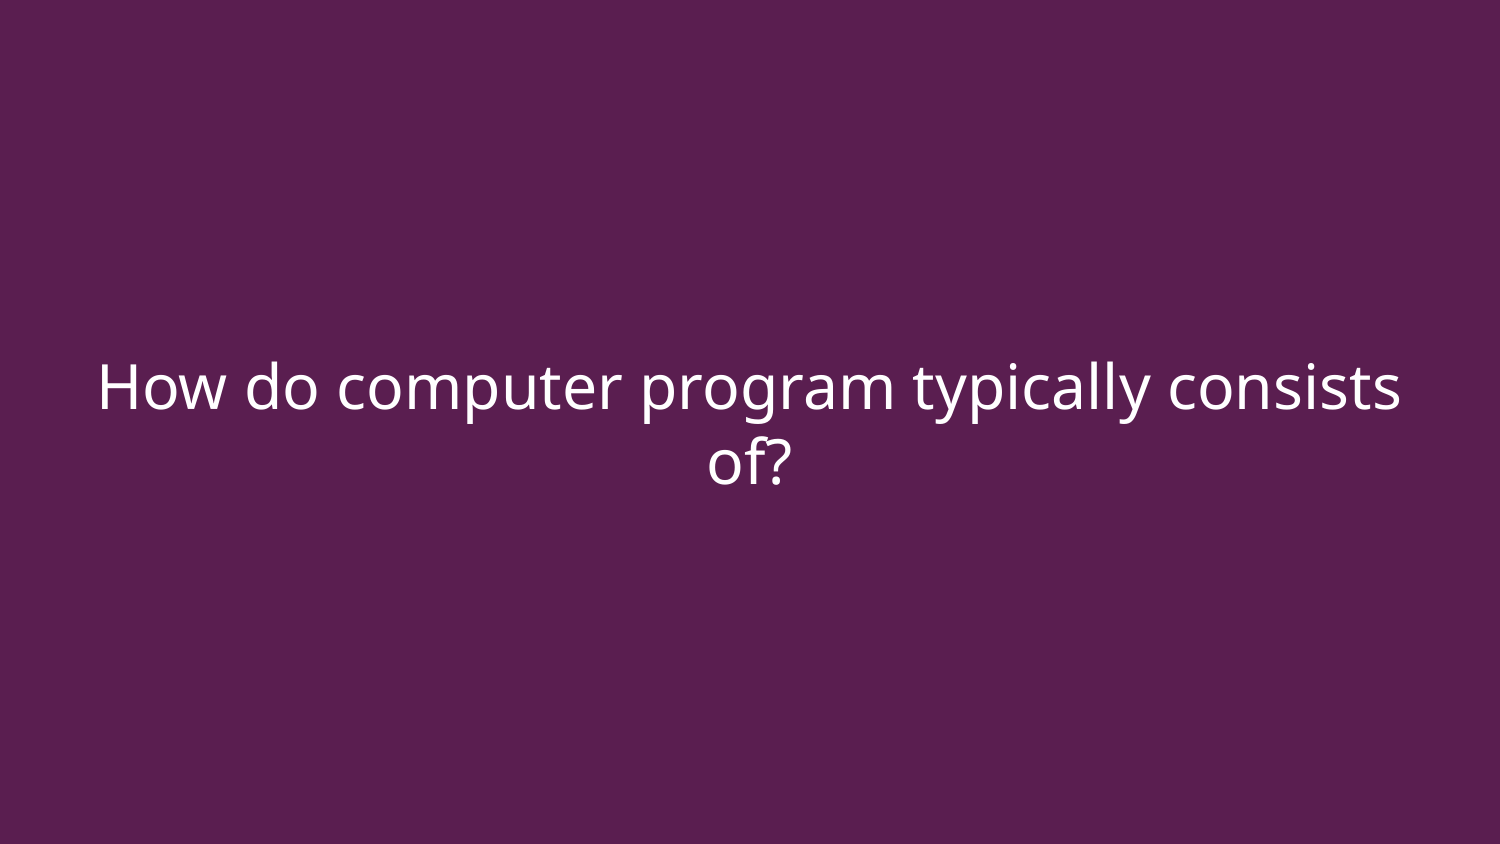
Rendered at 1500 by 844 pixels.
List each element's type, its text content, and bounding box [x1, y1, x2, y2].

title How do computer program typically consists of? [50, 352, 1450, 492]
